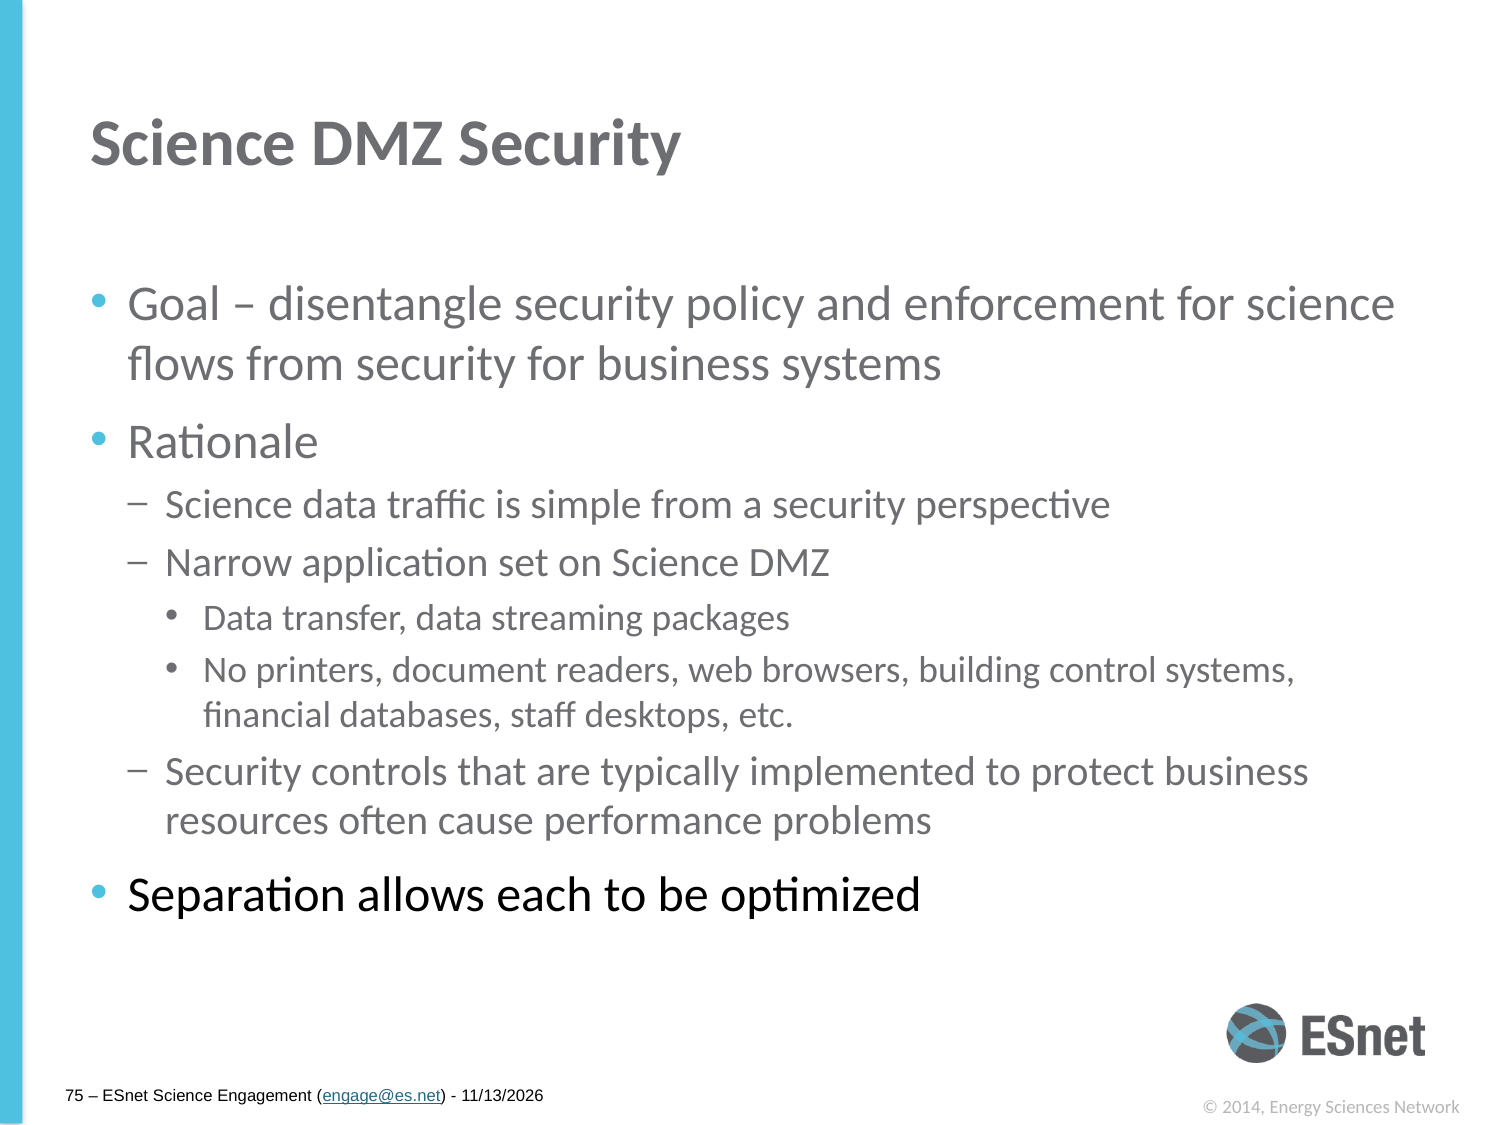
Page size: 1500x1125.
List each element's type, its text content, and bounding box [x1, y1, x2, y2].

text_box © 2014, Energy Sciences Network [1187, 1095, 1500, 1125]
picture [1226, 1003, 1425, 1063]
title Science DMZ Security [75, 45, 1240, 233]
list Goal – disentangle security policy and enforcement for science flows from security for business systems Rationale Science data traffic is simple from a security perspective Narrow application set on Science DMZ Data transfer, data streaming packages No printers, document readers, web browsers, building control systems, financial databases, staff desktops, etc. Security controls that are typically implemented to protect business resources often cause performance problems Separation allows each to be optimized [75, 262, 1425, 976]
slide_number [50, 1080, 582, 1110]
